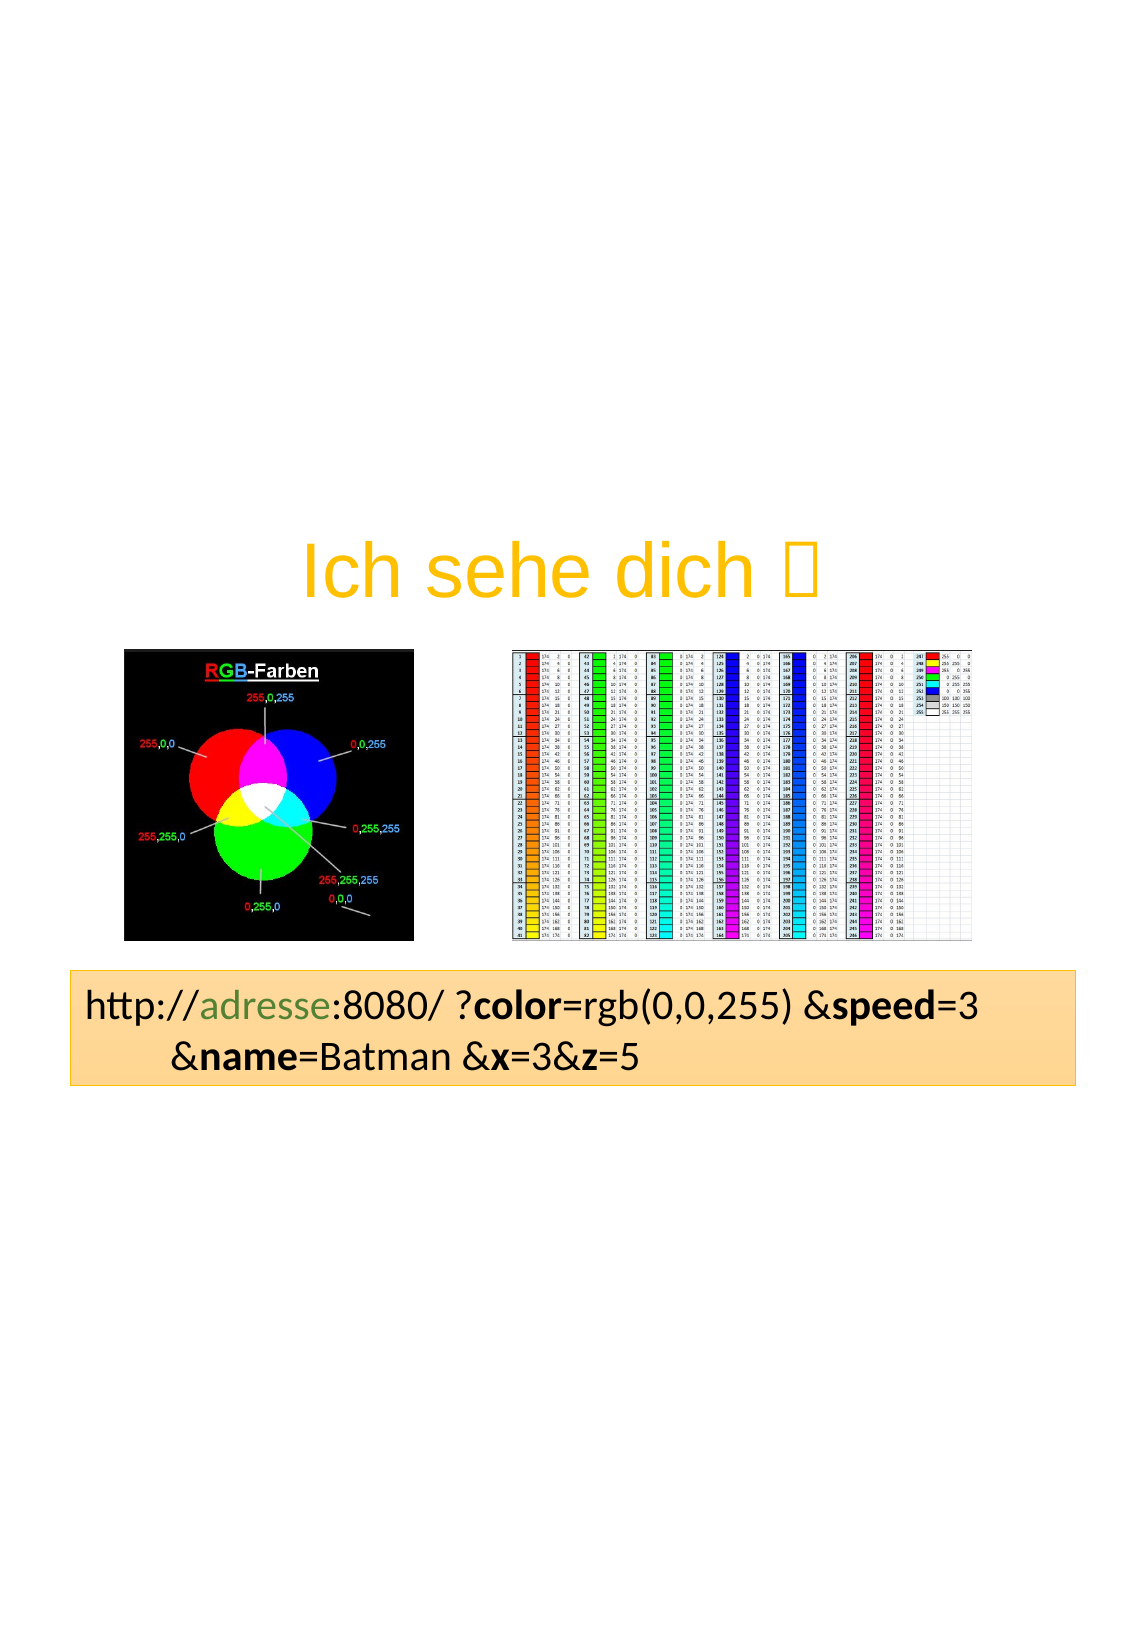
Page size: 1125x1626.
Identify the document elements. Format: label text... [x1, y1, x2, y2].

picture [512, 650, 972, 941]
text_box Ich sehe dich  [26, 522, 1100, 695]
text_box http://adresse:8080/ ?color=rgb(0,0,255) &speed=3 &name=Batman &x=3&z=5 [70, 970, 1076, 1086]
picture [124, 649, 414, 941]
